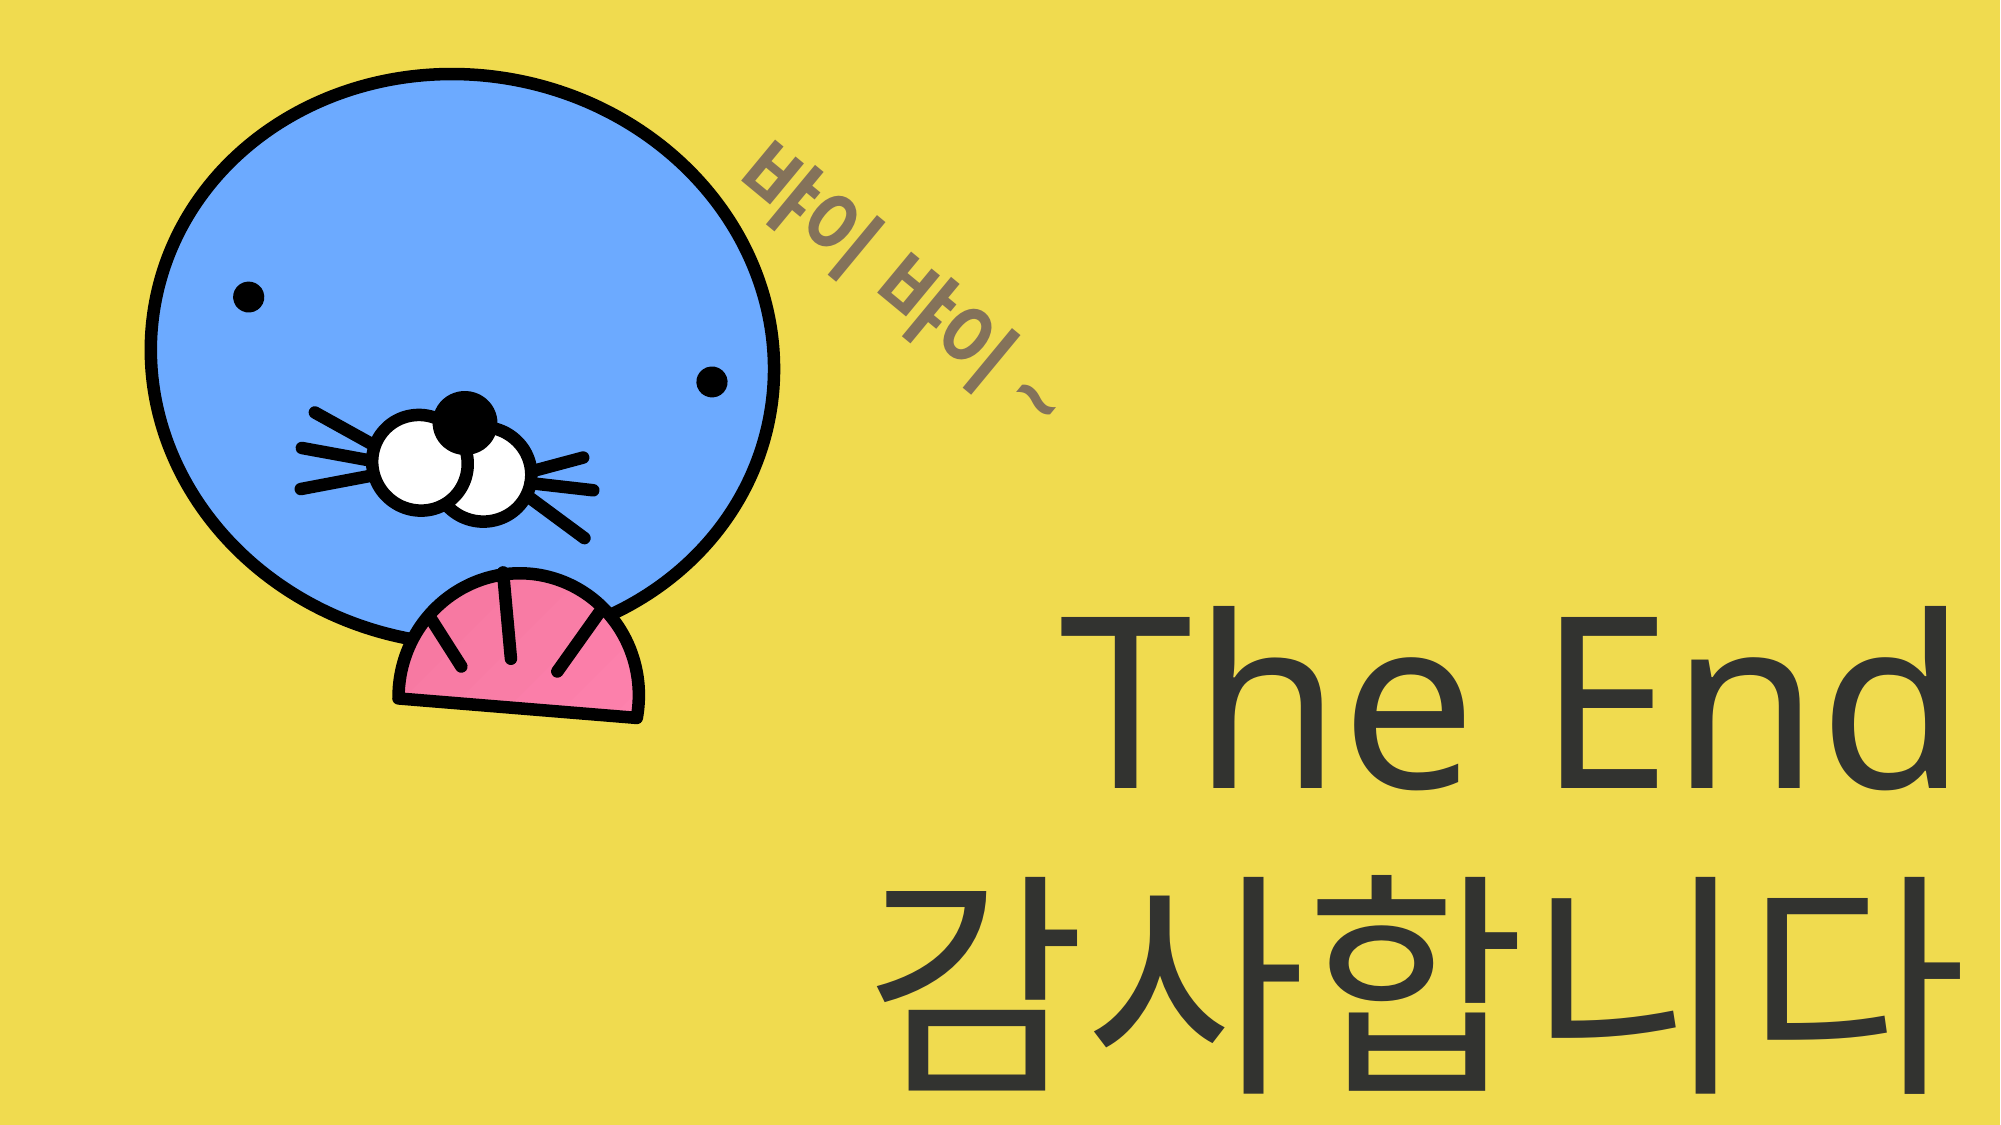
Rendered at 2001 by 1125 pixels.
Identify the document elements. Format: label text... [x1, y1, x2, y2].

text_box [214, 322, 717, 518]
text_box The End 감사합니다 [850, 541, 1982, 1125]
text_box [425, 619, 466, 664]
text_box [557, 610, 601, 672]
text_box [149, 72, 776, 640]
text_box [397, 572, 640, 719]
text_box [495, 573, 519, 658]
text_box 뱌이 뱌이~ [703, 105, 1106, 466]
